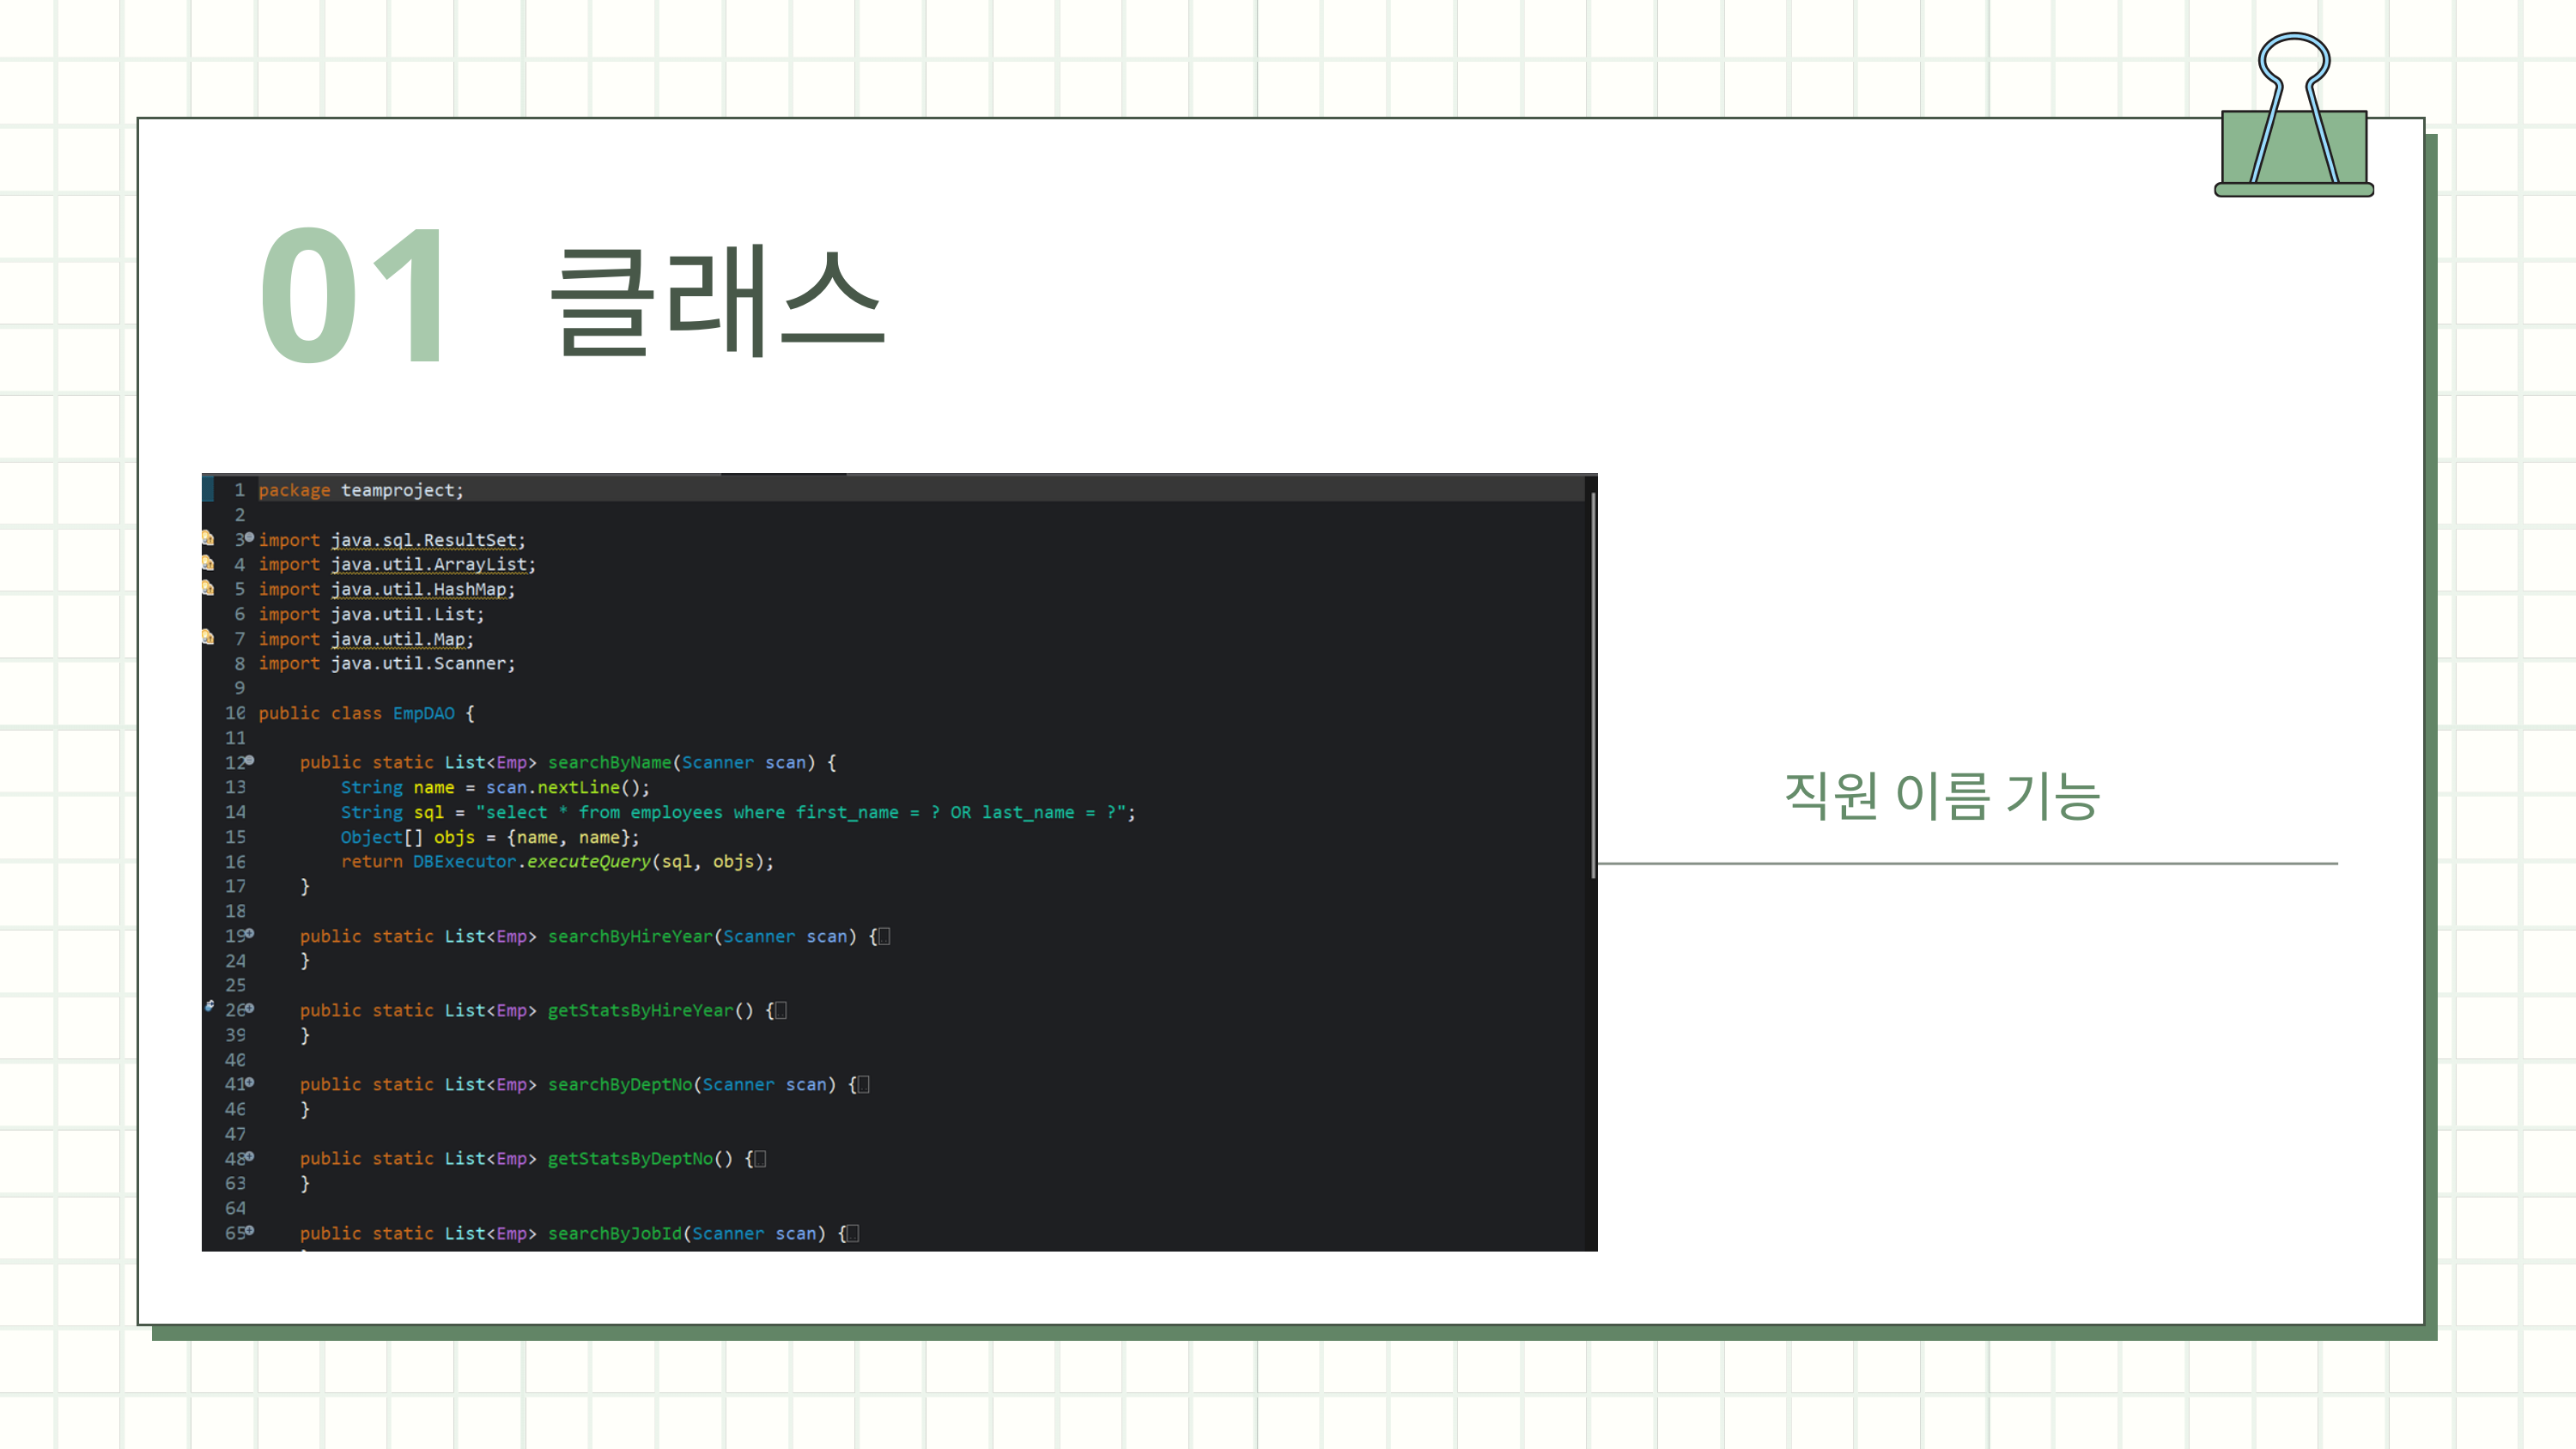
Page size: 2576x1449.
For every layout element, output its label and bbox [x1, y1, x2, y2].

text_box [137, 118, 2439, 1341]
text_box [0, 0, 2576, 1449]
